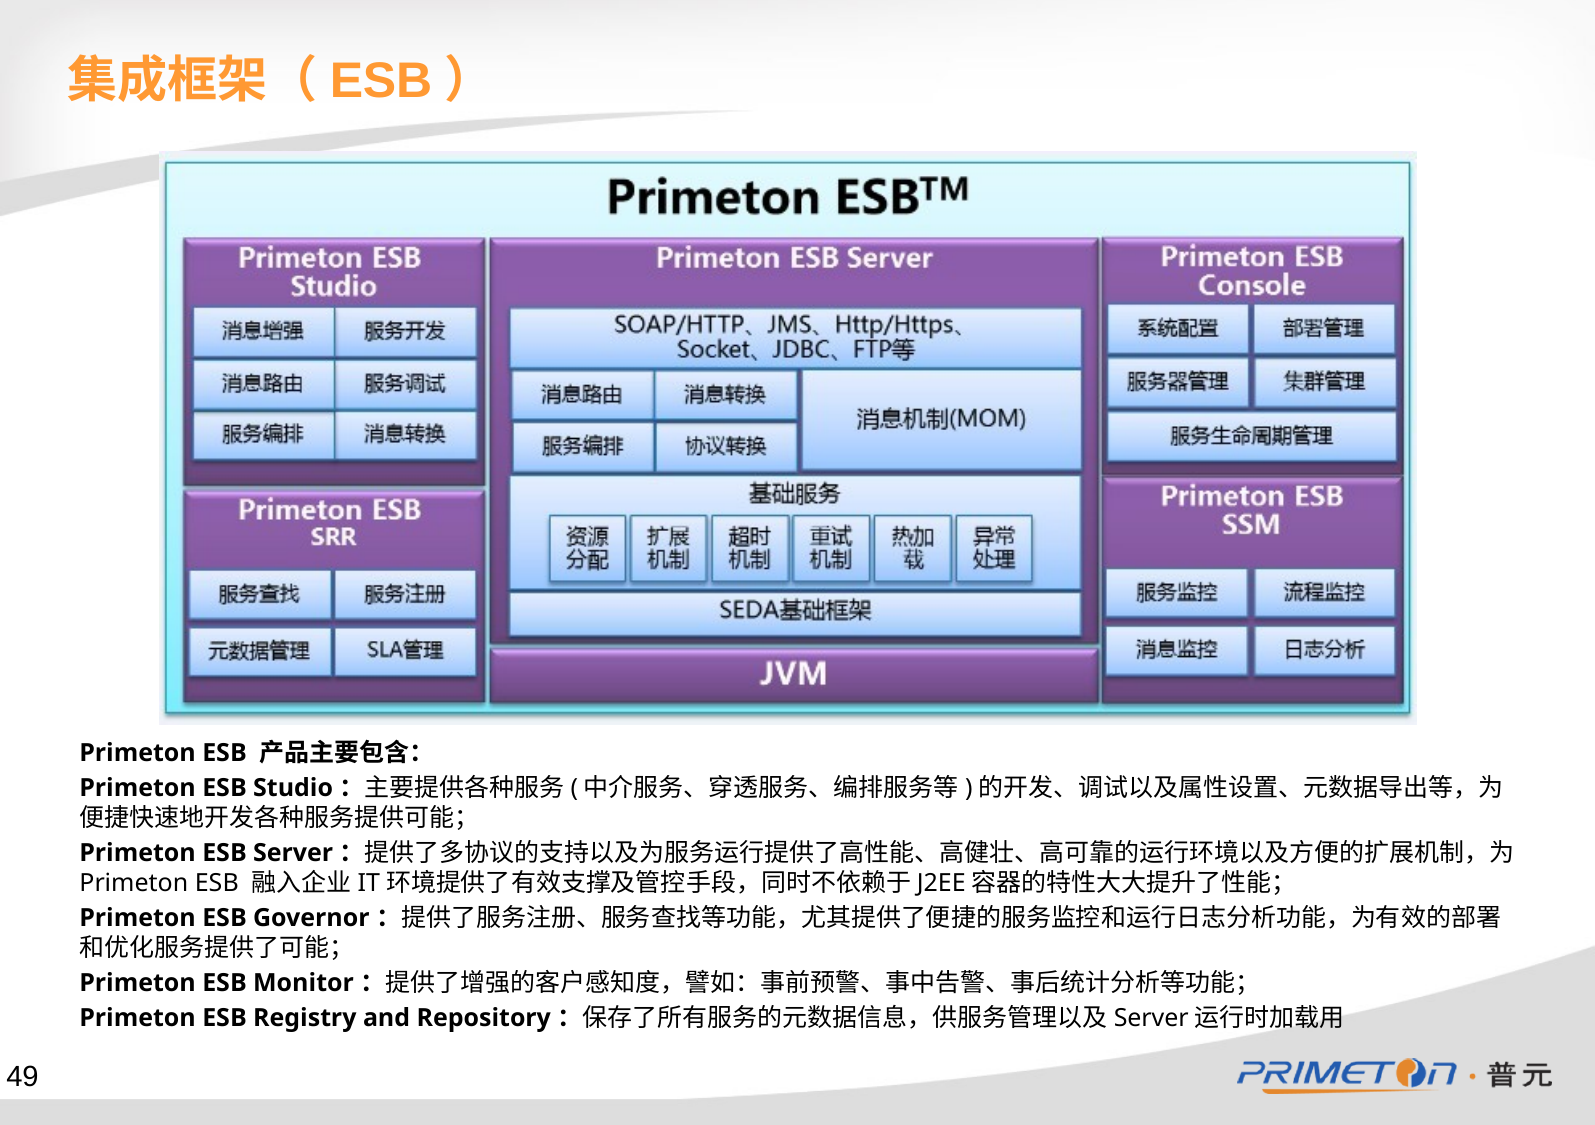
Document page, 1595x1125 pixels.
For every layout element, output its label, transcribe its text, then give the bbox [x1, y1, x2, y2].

list Primeton ESB 产品主要包含： Primeton ESB Studio：主要提供各种服务(中介服务、穿透服务、编排服务等)的开发、调试以及属性设置、元数据导出等，为便捷快速地开发各种服务提供可能； Primeton ESB Server：提供了多协议的支持以及为服务运行提供了高性能、高健壮、高可靠的运行环境以及方便的扩展机制，为Primeton ESB 融入企业IT环境提供了有效支撑及管控手段，同时不依赖于J2EE容器的特性大大提升了性能； Primeton ESB Governor：提供了服务注册、服务查找等功能，尤其提供了便捷的服务监控和运行日志分析功能，为有效的部署和优化服务提供了可能； Primeton ESB Monitor：提供了增强的客户感知度，譬如：事前预警、事中告警、事后统计分析等功能； Primeton ESB Registry and Repository：保存了所有服务的元数据信息，供服务管理以及Server运行时加载用 [64, 728, 1536, 1051]
text_box 集成框架（ESB） [52, 31, 1489, 124]
picture [0, 0, 1595, 1125]
slide_number 49 [0, 1049, 67, 1101]
